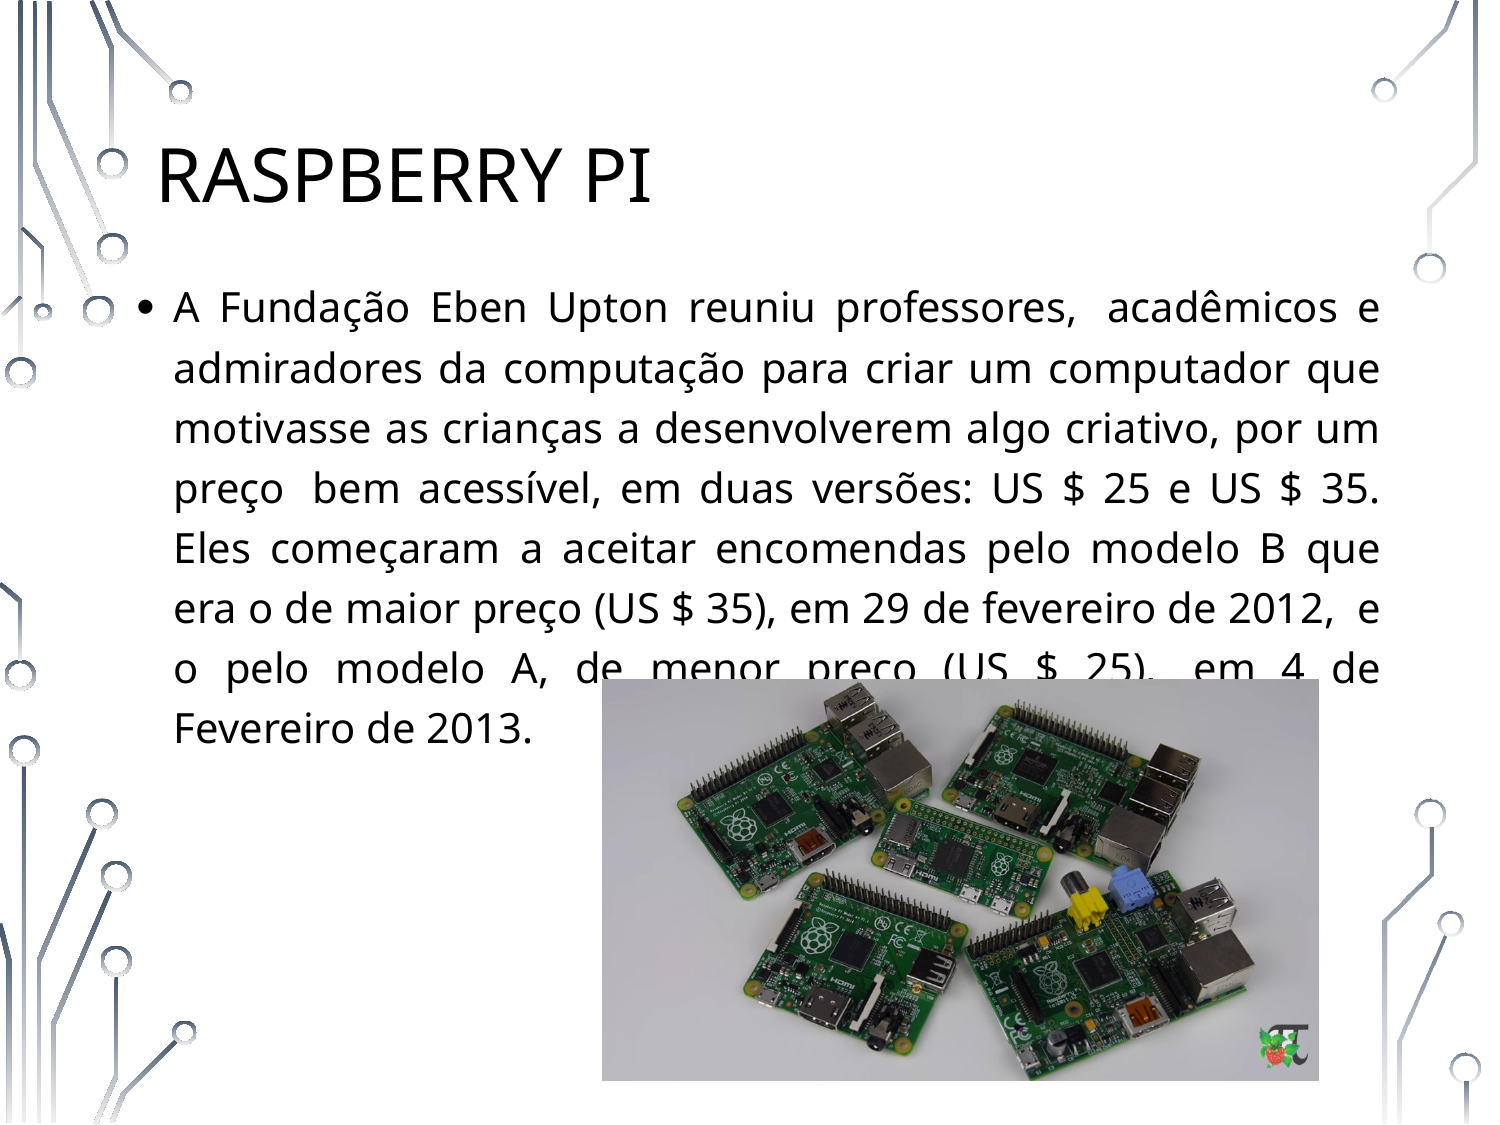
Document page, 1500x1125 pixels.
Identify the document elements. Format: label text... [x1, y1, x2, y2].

picture [601, 678, 1320, 1082]
list A Fundação Eben Upton reuniu professores, acadêmicos e admiradores da computação para criar um computador que motivasse as crianças a desenvolverem algo criativo, por um preço bem acessível, em duas versões: US $ 25 e US $ 35. Eles começaram a aceitar encomendas pelo modelo B que era o de maior preço (US $ 35), em 29 de fevereiro de 2012, e o pelo modelo A, de menor preço (US $ 25), em 4 de Fevereiro de 2013. [121, 263, 1397, 1095]
title Raspberry pi [140, 57, 1360, 263]
